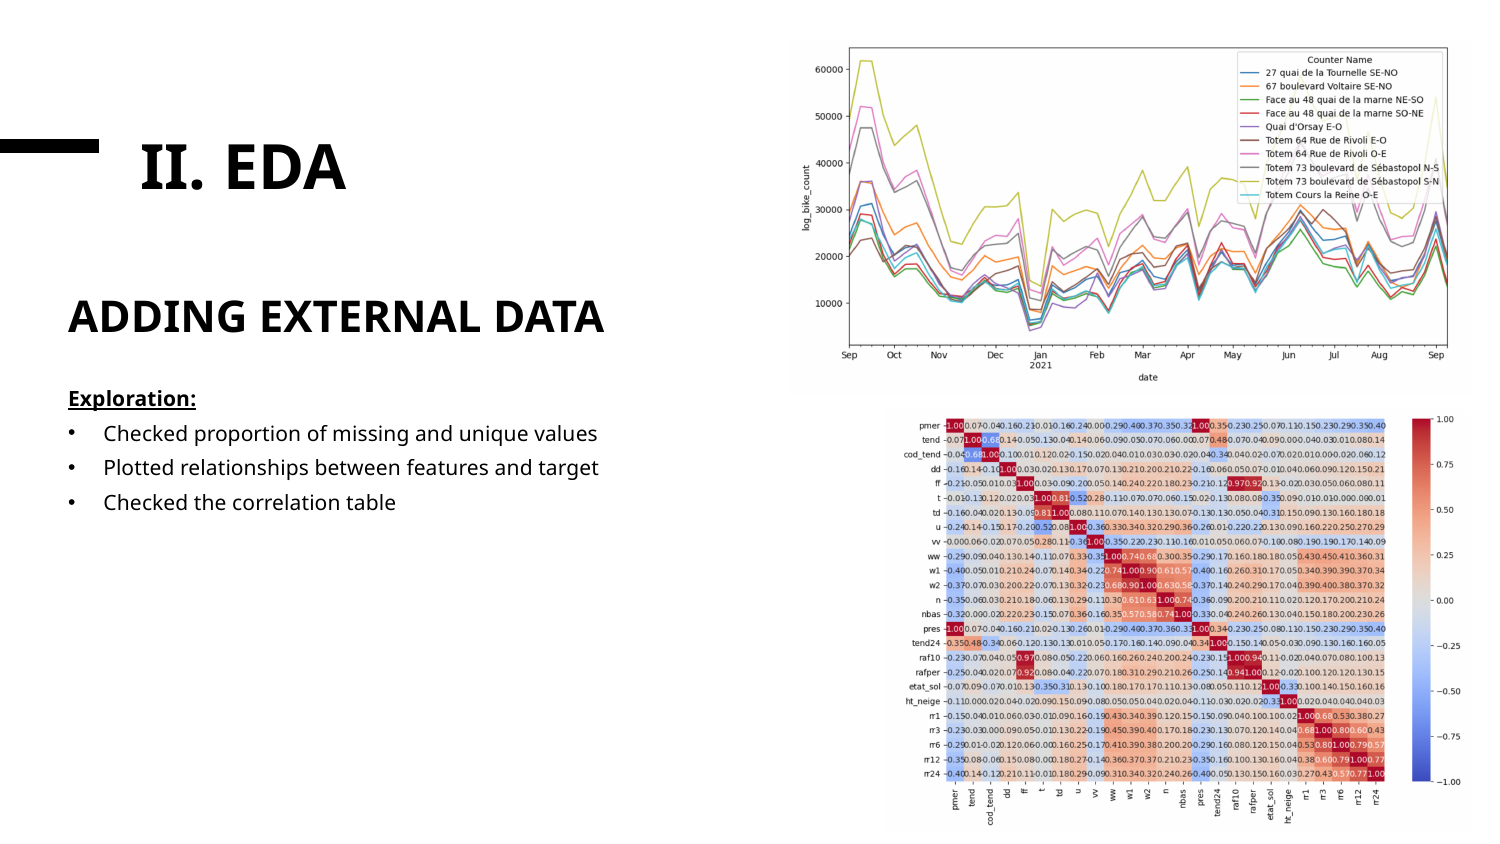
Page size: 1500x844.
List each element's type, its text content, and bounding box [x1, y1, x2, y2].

title II. EDA [129, 132, 790, 217]
text_box ADDING EXTERNAL DATA Exploration: Checked proportion of missing and unique values Plotted relationships between features and target Checked the correlation table [53, 281, 620, 598]
picture [886, 409, 1471, 835]
picture [790, 39, 1471, 395]
